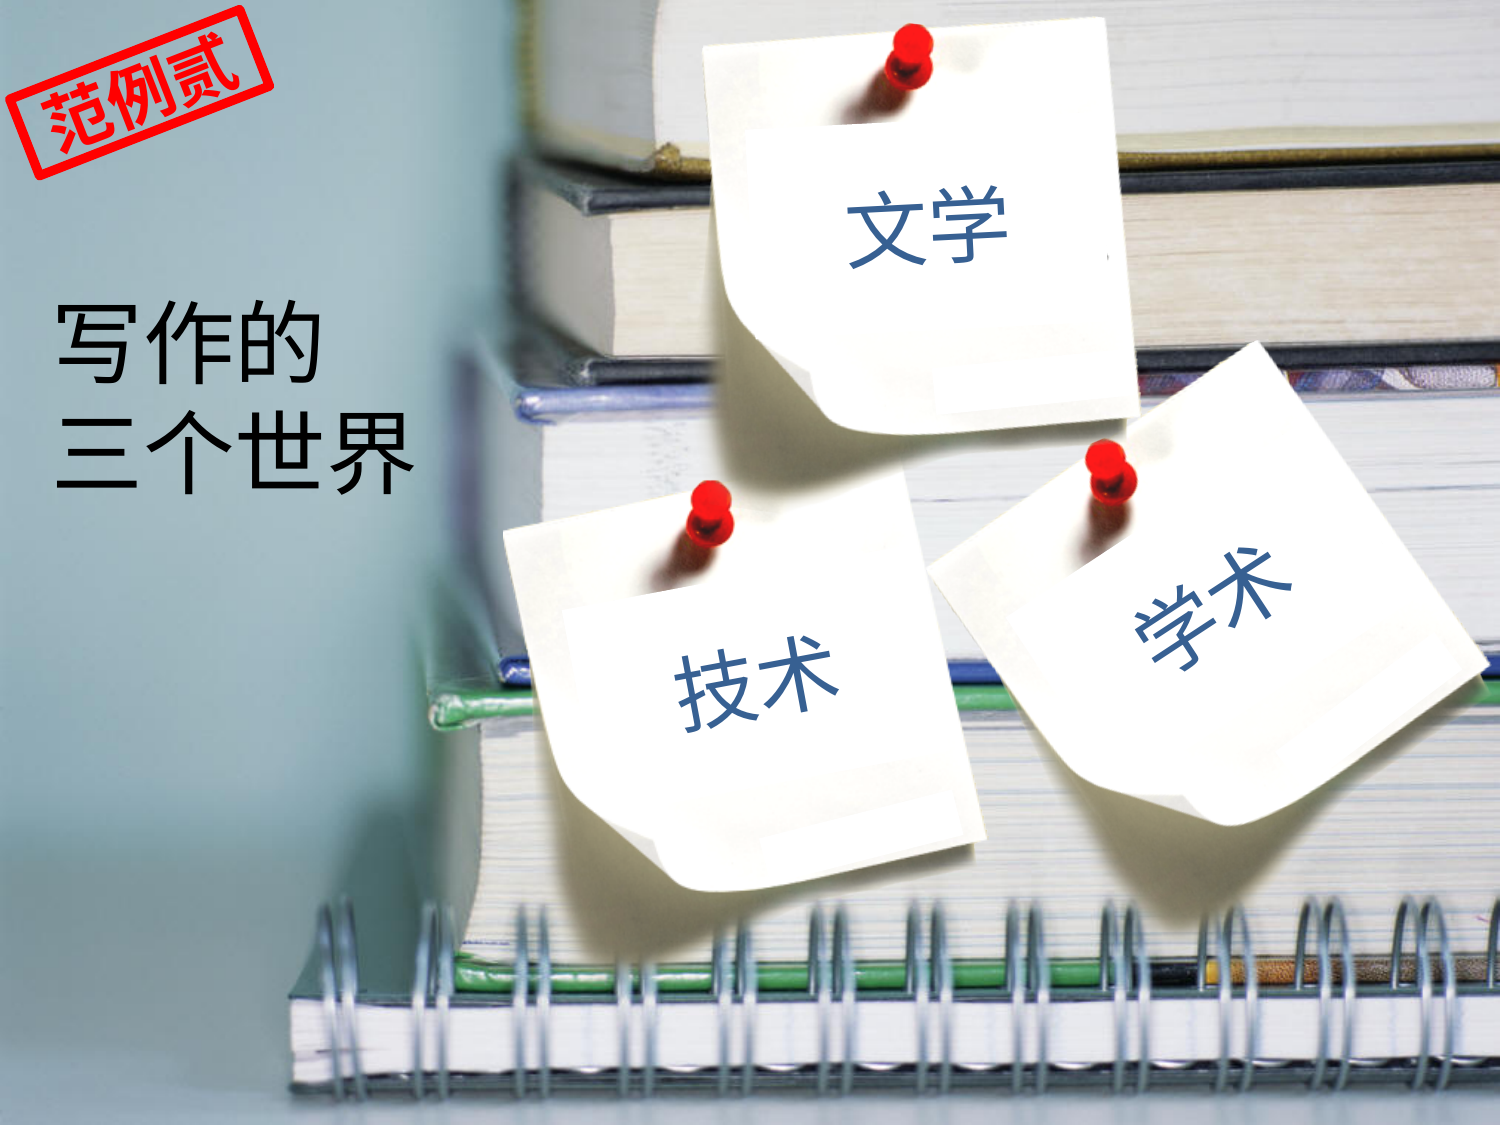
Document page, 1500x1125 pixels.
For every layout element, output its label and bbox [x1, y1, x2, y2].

picture [0, 0, 1500, 1125]
list [503, 449, 989, 985]
